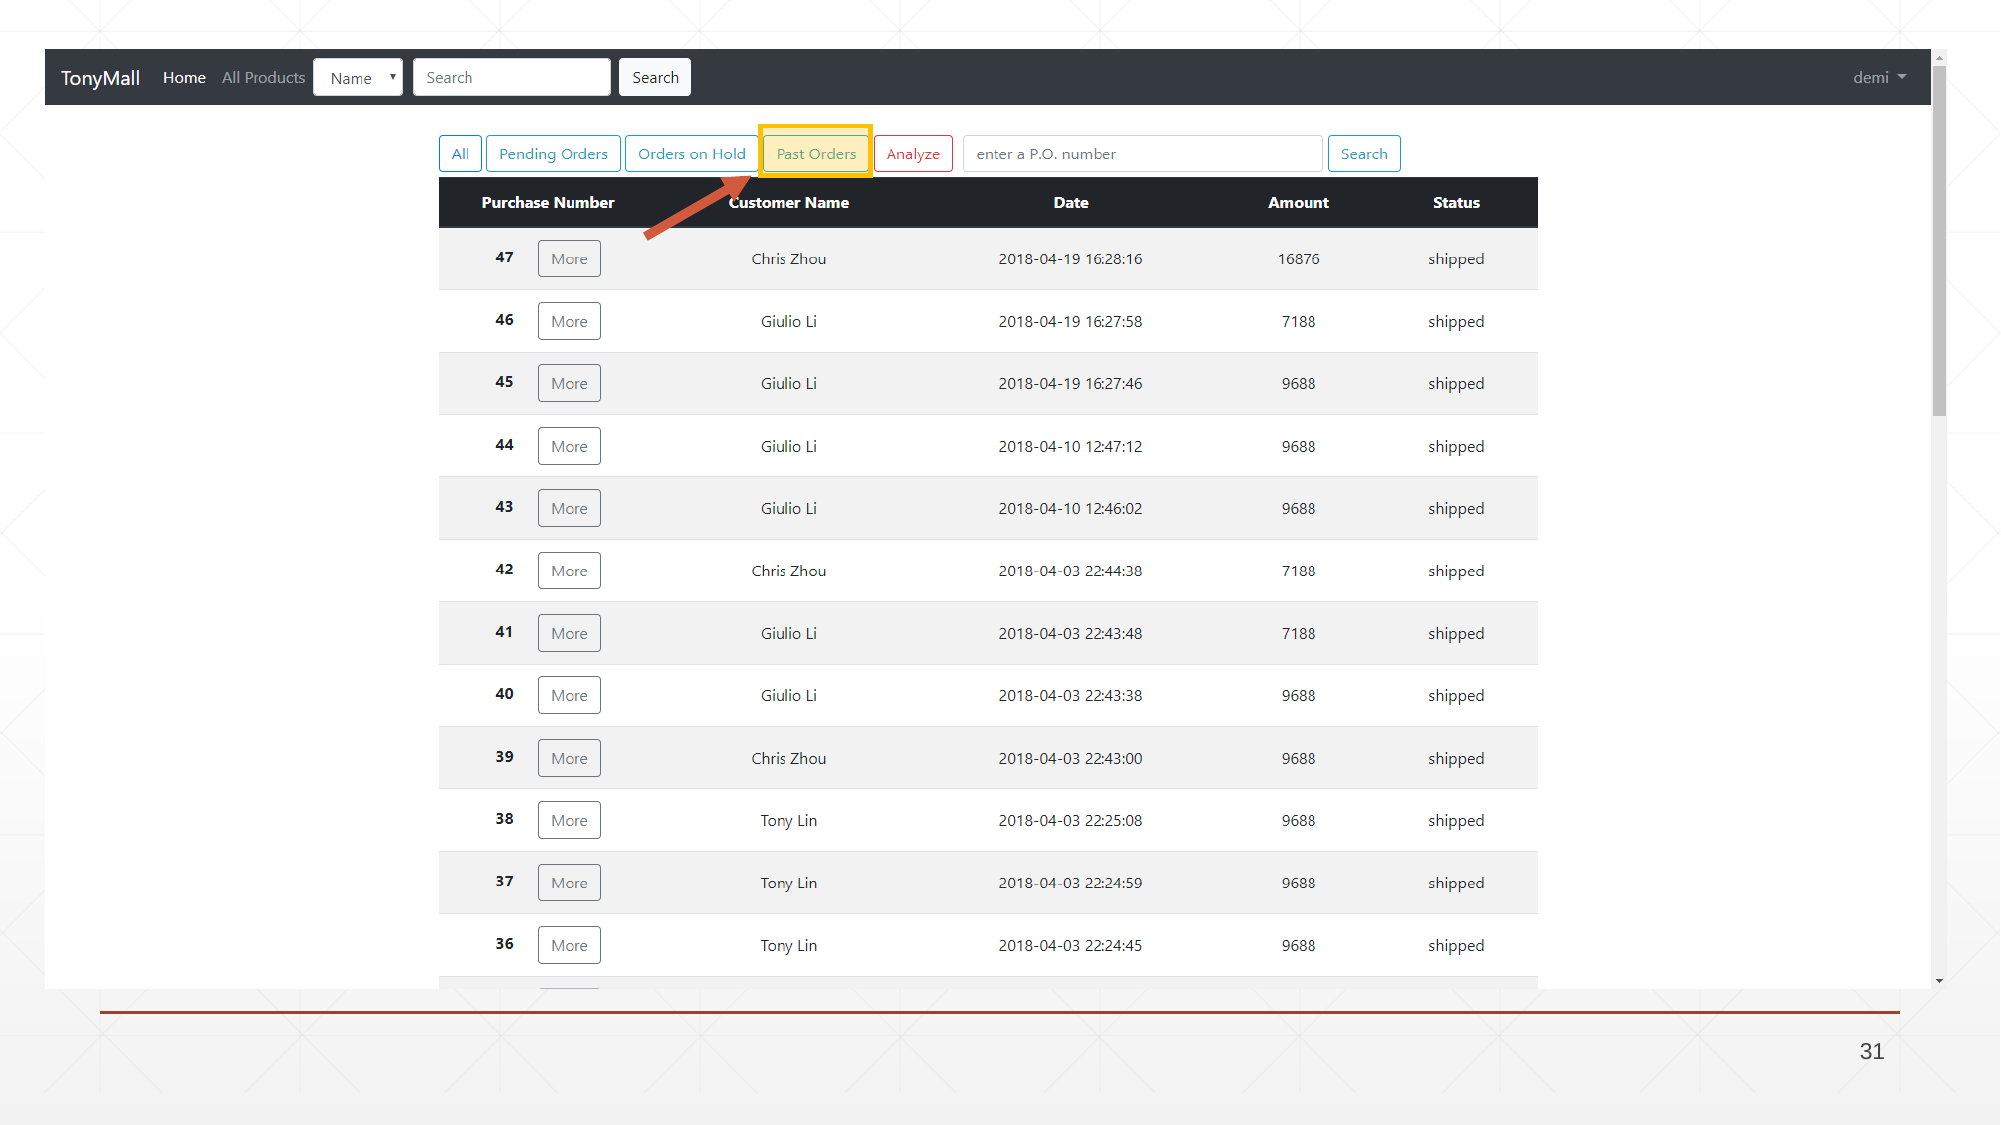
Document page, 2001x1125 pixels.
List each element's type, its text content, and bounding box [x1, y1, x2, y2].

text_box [645, 175, 752, 237]
slide_number 31 [1749, 1031, 1901, 1069]
picture [45, 49, 1947, 989]
